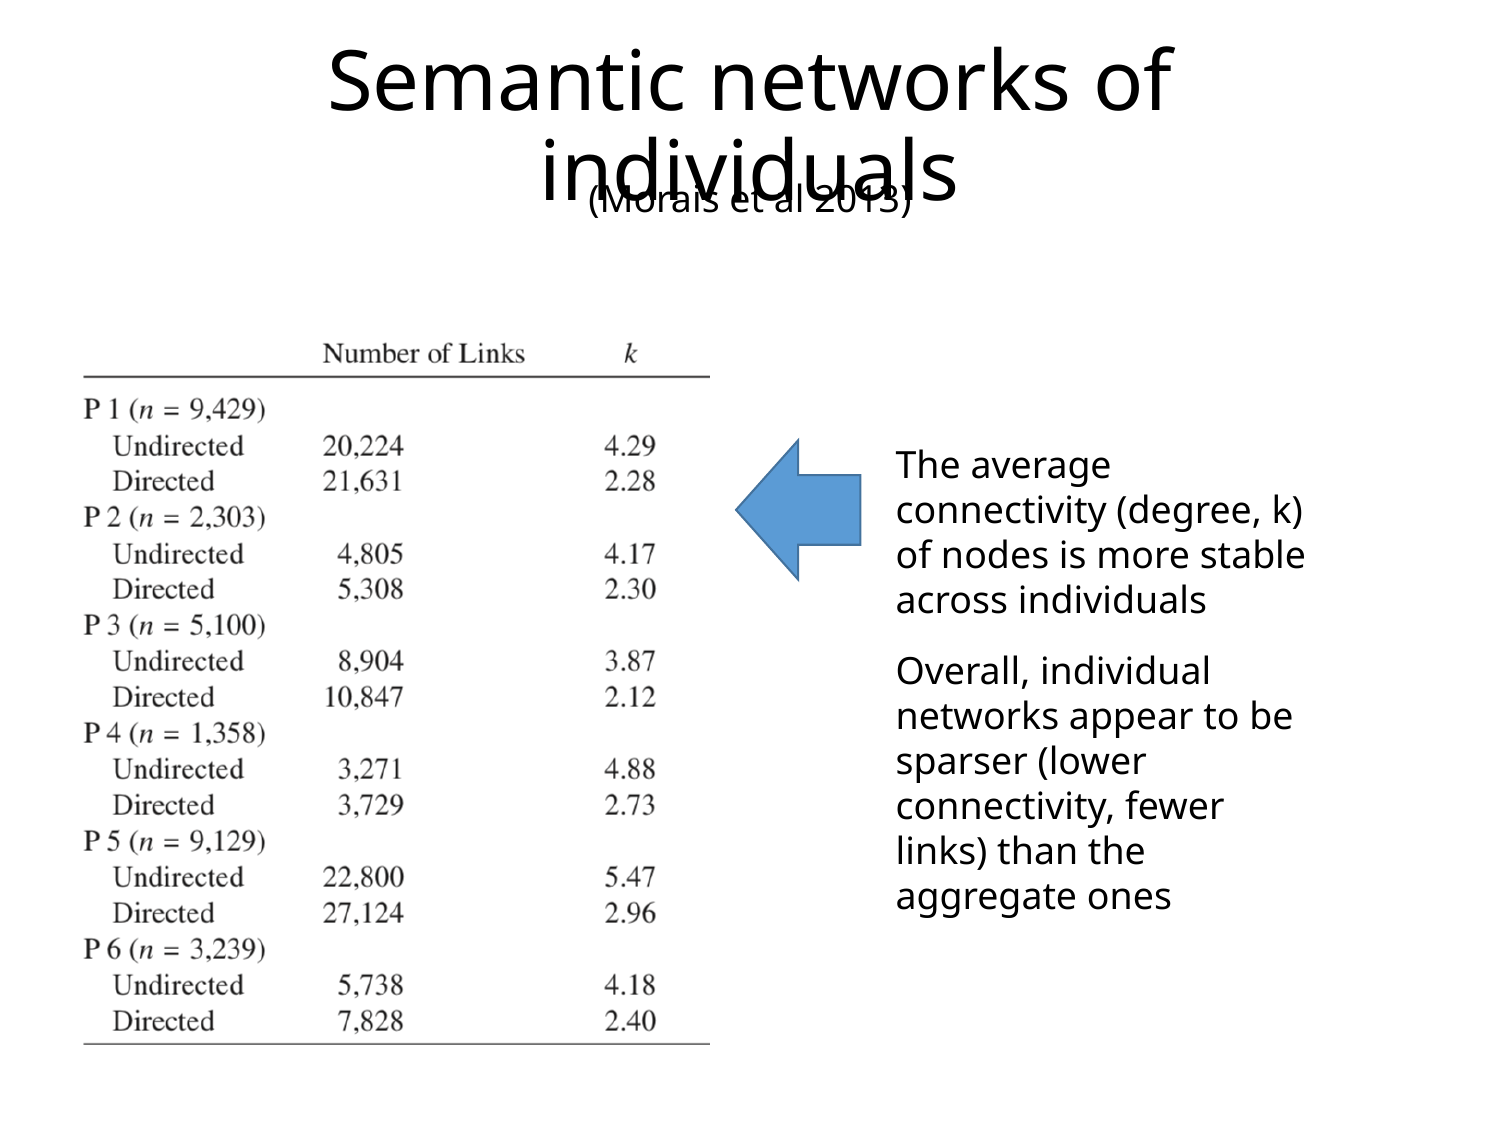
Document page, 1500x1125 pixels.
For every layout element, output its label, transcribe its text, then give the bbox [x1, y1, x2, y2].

text_box (Morais et al 2013) [573, 167, 927, 228]
text_box The average connectivity (degree, k) of nodes is more stable across individuals [880, 434, 1340, 629]
text_box [734, 437, 862, 583]
text_box Overall, individual networks appear to be sparser (lower connectivity, fewer links) than the aggregate ones [880, 639, 1340, 925]
title Semantic networks of individuals [103, 59, 1397, 198]
picture [44, 336, 710, 1057]
